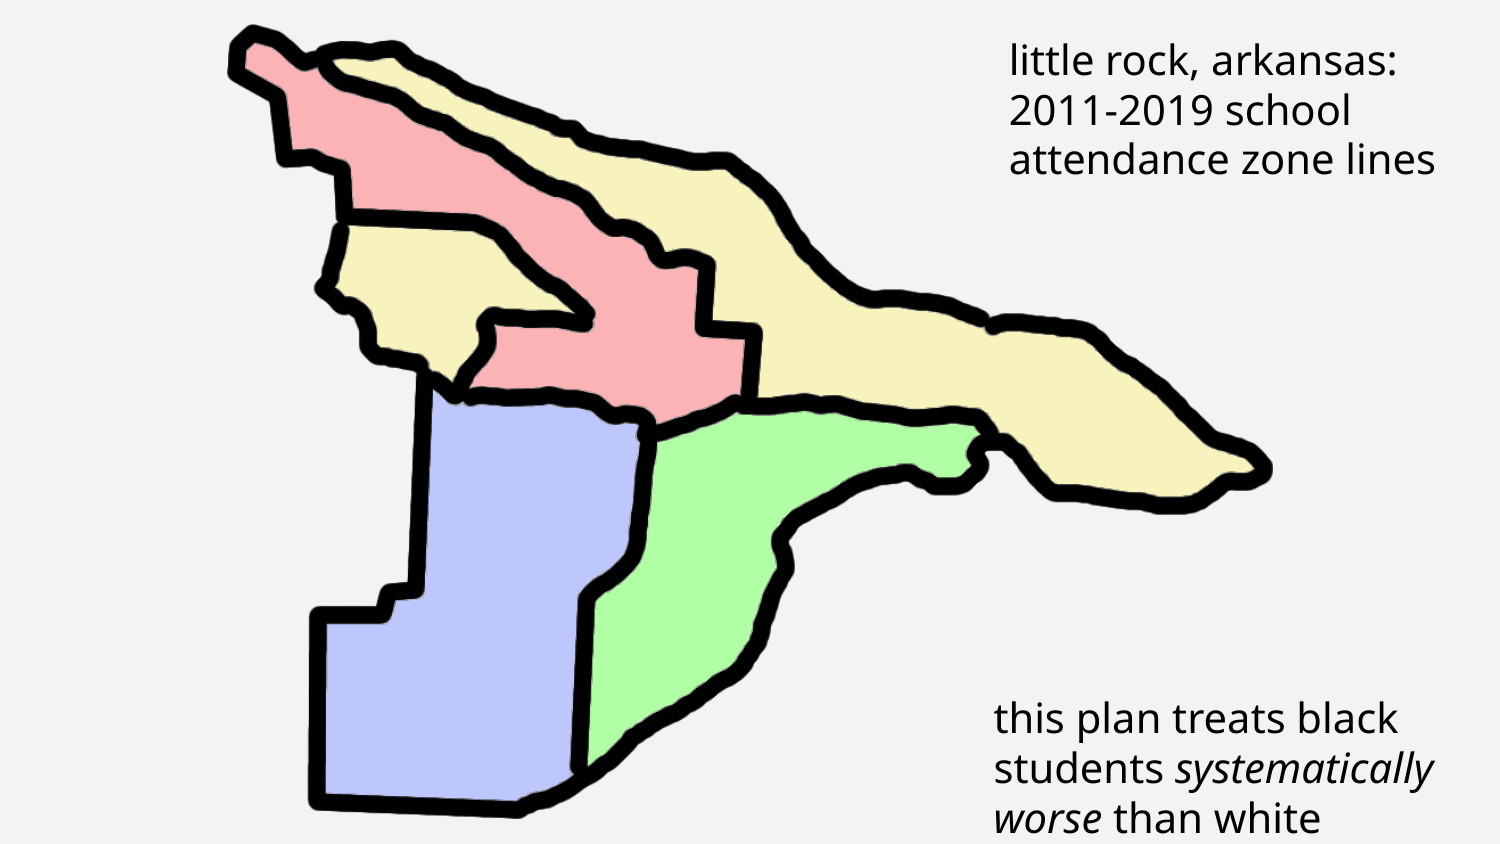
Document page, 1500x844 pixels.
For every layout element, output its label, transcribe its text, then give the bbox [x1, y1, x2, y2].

text_box little rock, arkansas: 2011-2019 school attendance zone lines [993, 18, 1486, 511]
picture [227, 24, 1273, 819]
text_box this plan treats black students systematically worse than white students [1277, 676, 1500, 819]
